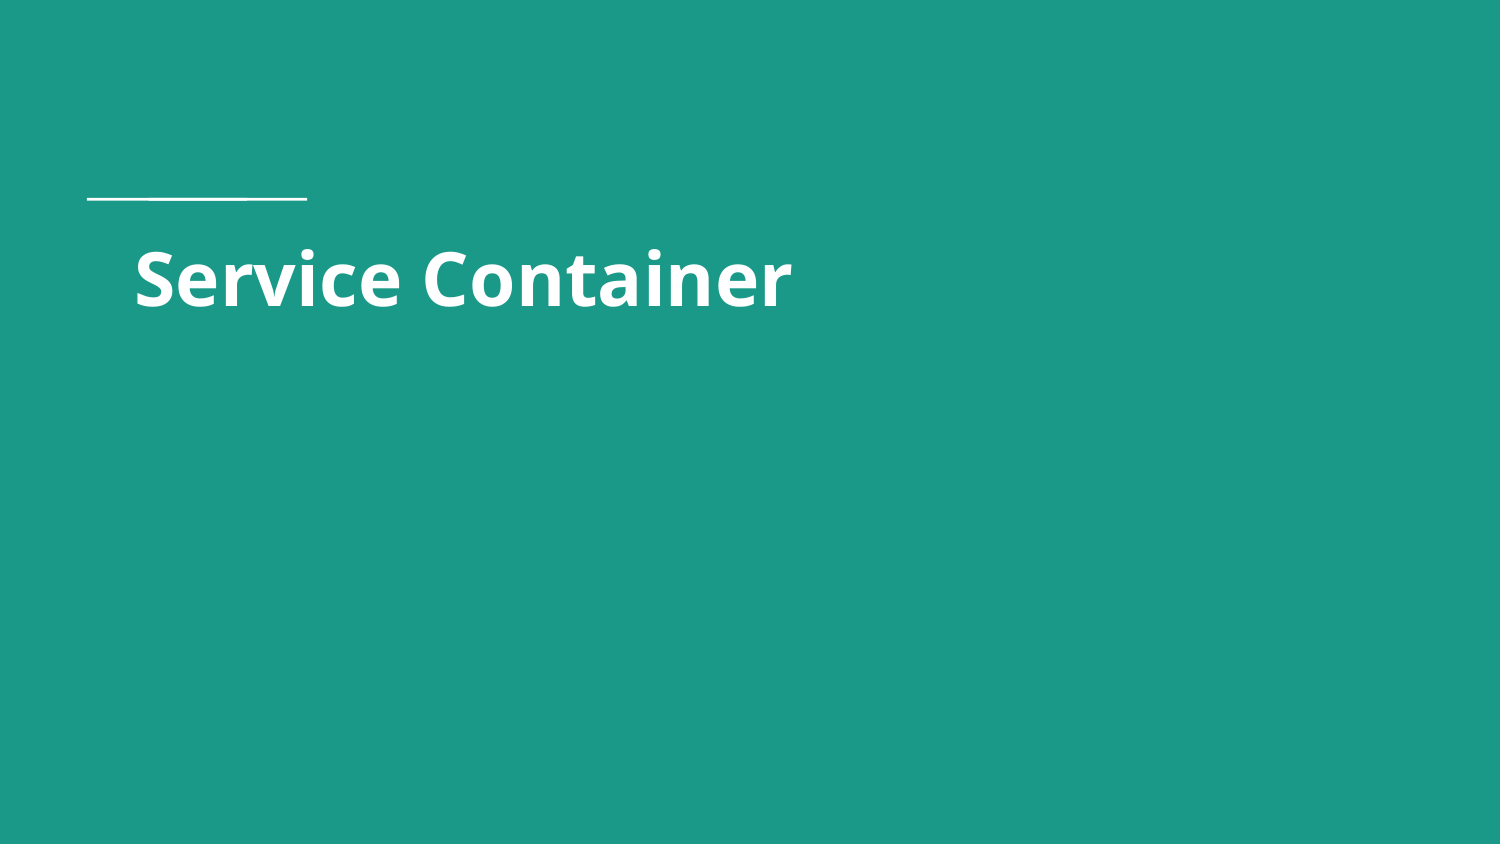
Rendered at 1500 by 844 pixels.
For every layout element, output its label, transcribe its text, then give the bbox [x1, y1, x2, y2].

title Service Container [119, 216, 1381, 466]
